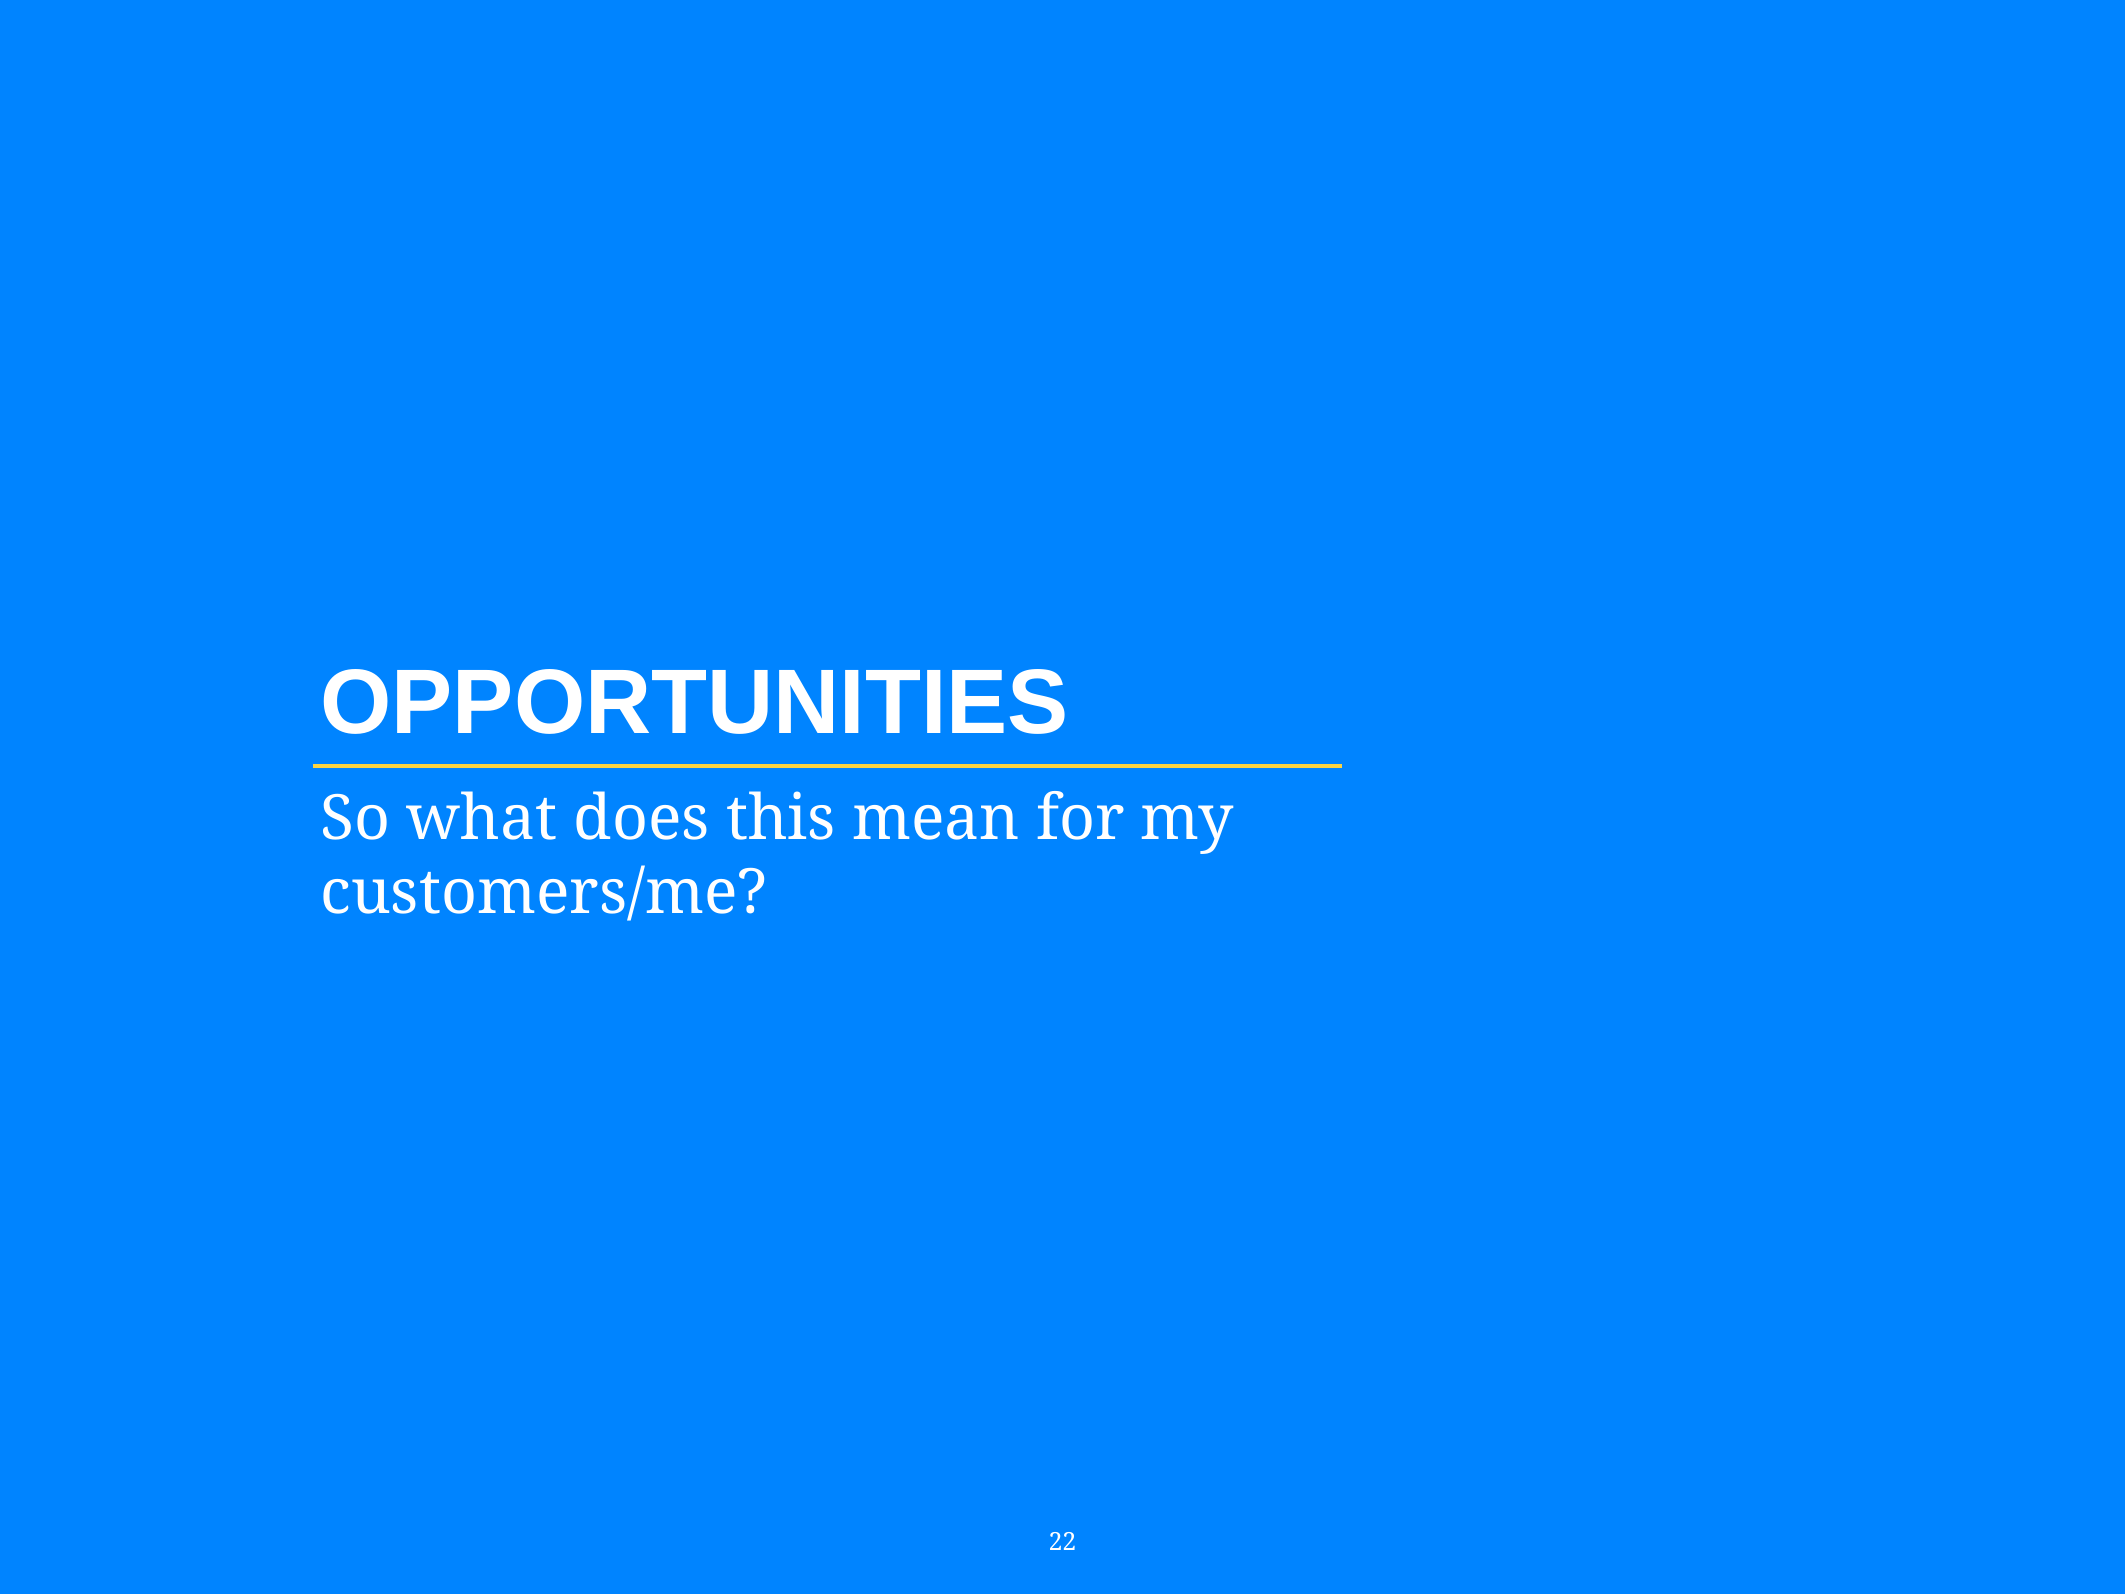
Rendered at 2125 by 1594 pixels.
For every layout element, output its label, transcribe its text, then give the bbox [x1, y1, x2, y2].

text_box OPPORTUNITIES So what does this mean for my customers/me? [312, 633, 1608, 935]
slide_number 22 [814, 1520, 1311, 1566]
